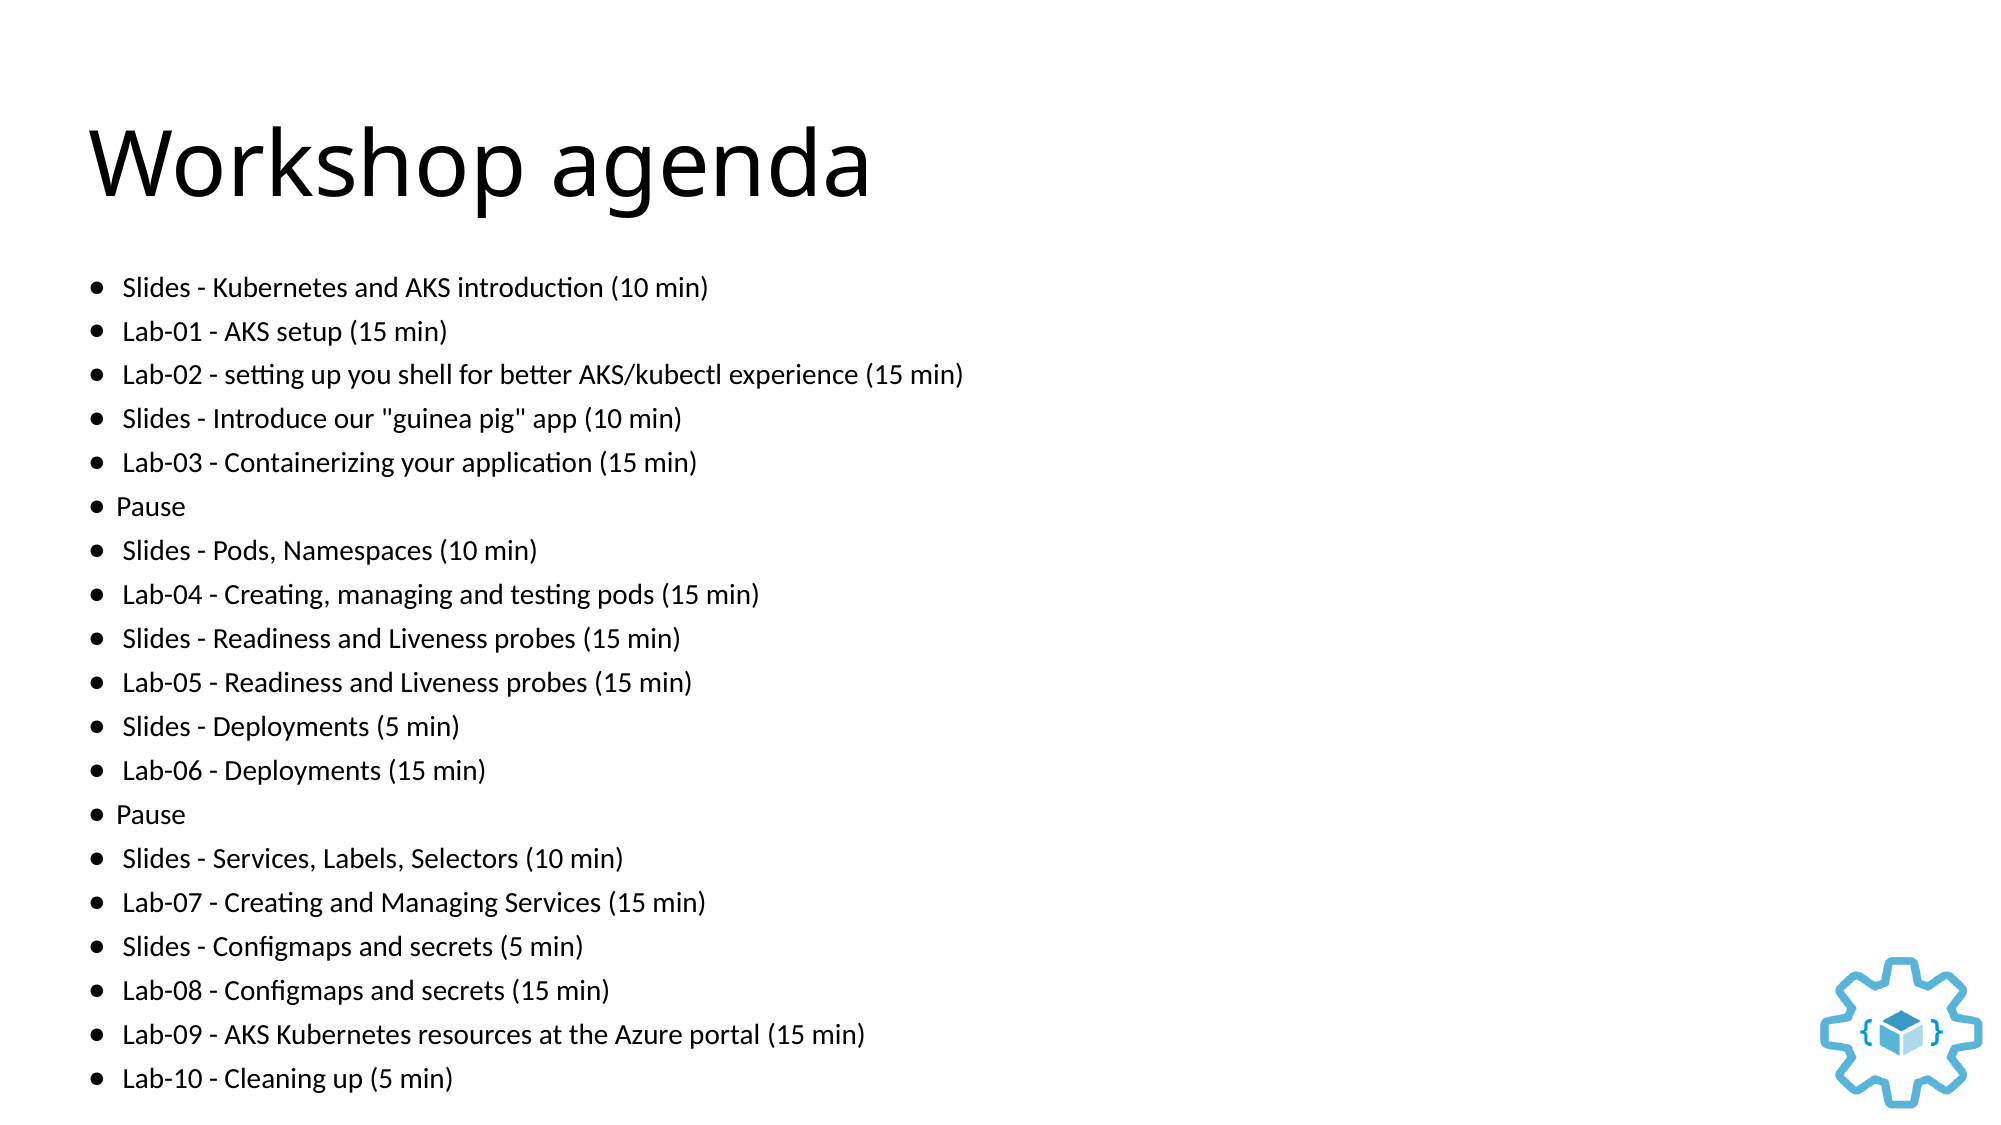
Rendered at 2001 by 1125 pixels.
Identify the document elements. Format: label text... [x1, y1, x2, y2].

title Workshop agenda [68, 97, 1932, 223]
picture [1802, 940, 2000, 1125]
list Slides - Kubernetes and AKS introduction (10 min) Lab-01 - AKS setup (15 min) Lab-02 - setting up you shell for better AKS/kubectl experience (15 min) Slides - Introduce our "guinea pig" app (10 min) Lab-03 - Containerizing your application (15 min) Pause Slides - Pods, Namespaces (10 min) Lab-04 - Creating, managing and testing pods (15 min) Slides - Readiness and Liveness probes (15 min) Lab-05 - Readiness and Liveness probes (15 min) Slides - Deployments (5 min) Lab-06 - Deployments (15 min) Pause Slides - Services, Labels, Selectors (10 min) Lab-07 - Creating and Managing Services (15 min) Slides - Configmaps and secrets (5 min) Lab-08 - Configmaps and secrets (15 min) Lab-09 - AKS Kubernetes resources at the Azure portal (15 min) Lab-10 - Cleaning up (5 min) [68, 252, 1932, 1109]
